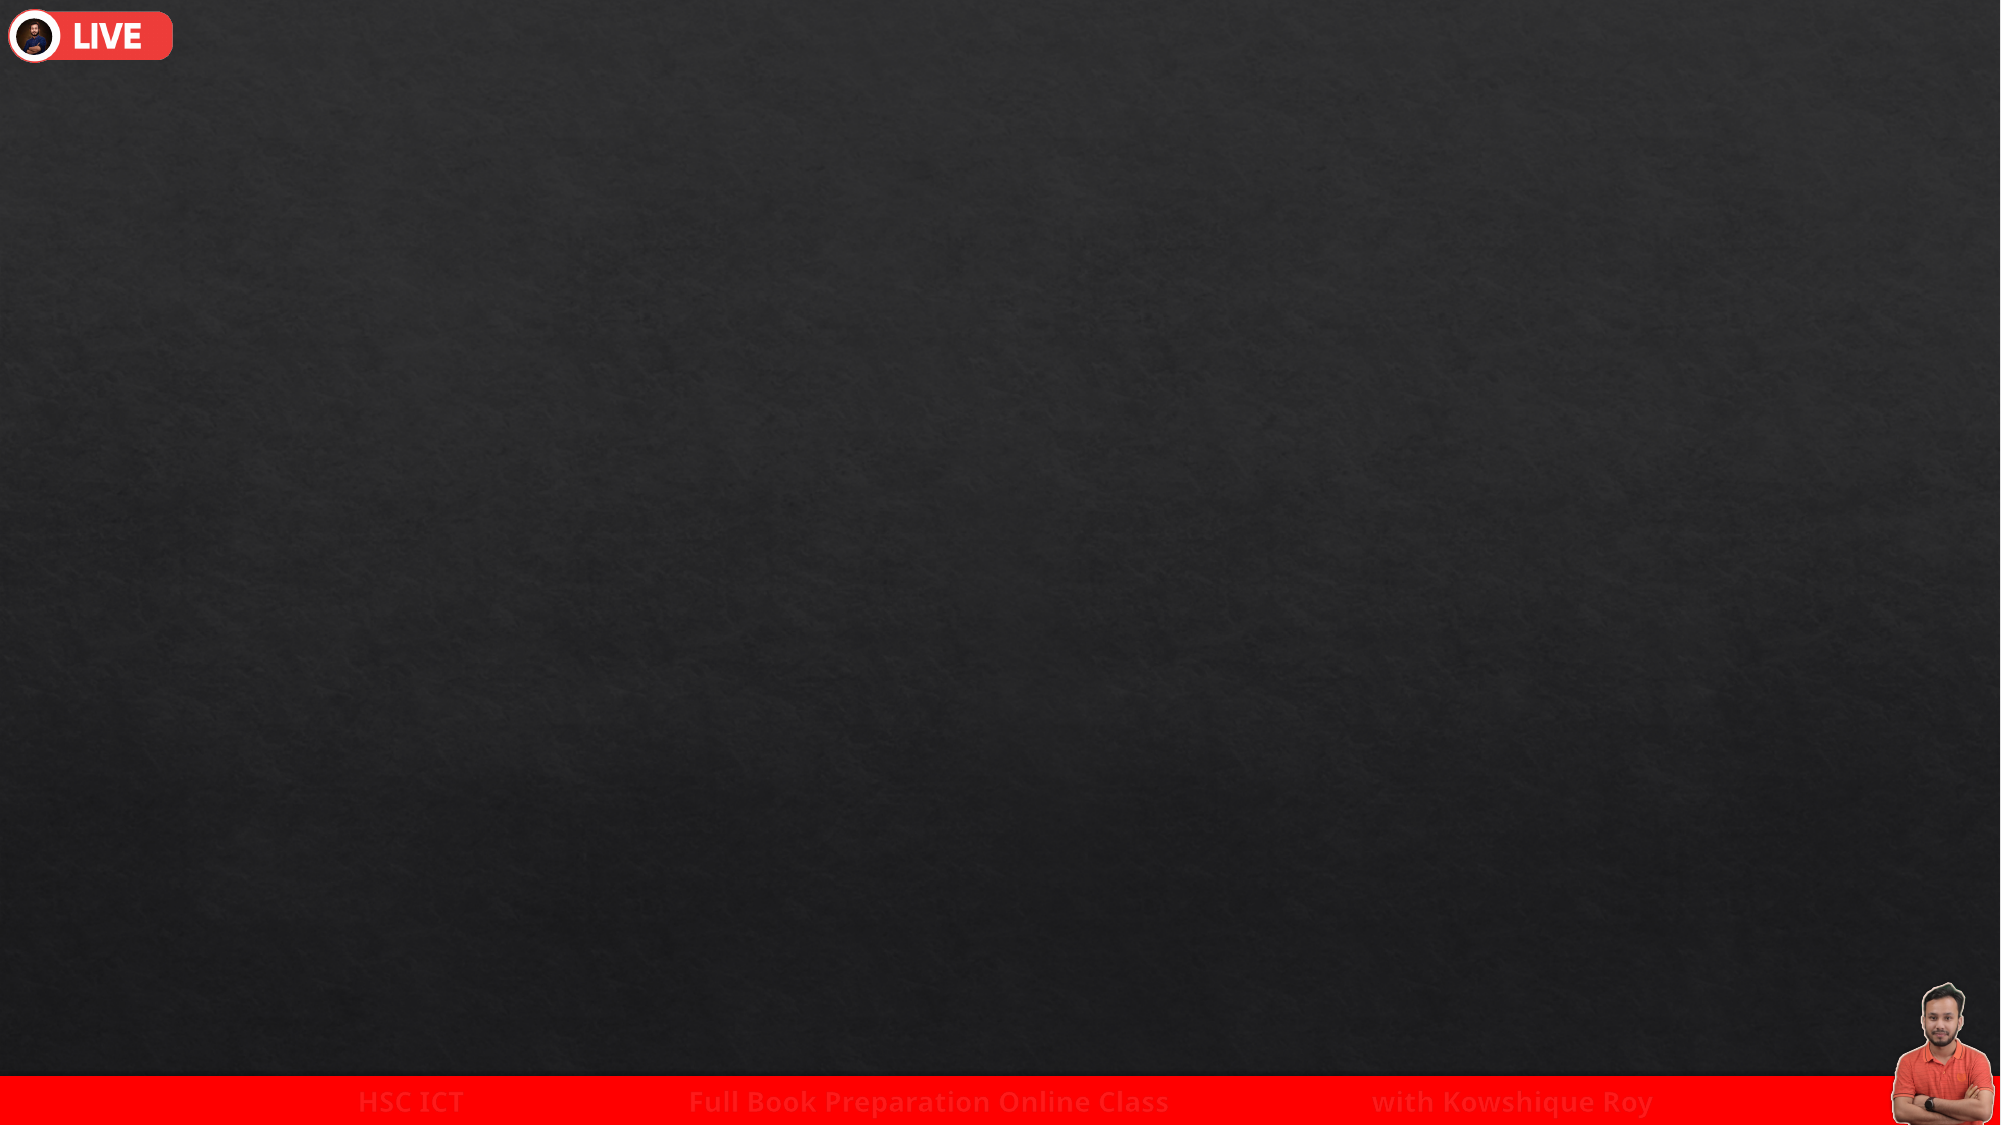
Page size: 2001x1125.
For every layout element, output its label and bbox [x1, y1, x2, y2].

text_box [0, 0, 2000, 1125]
